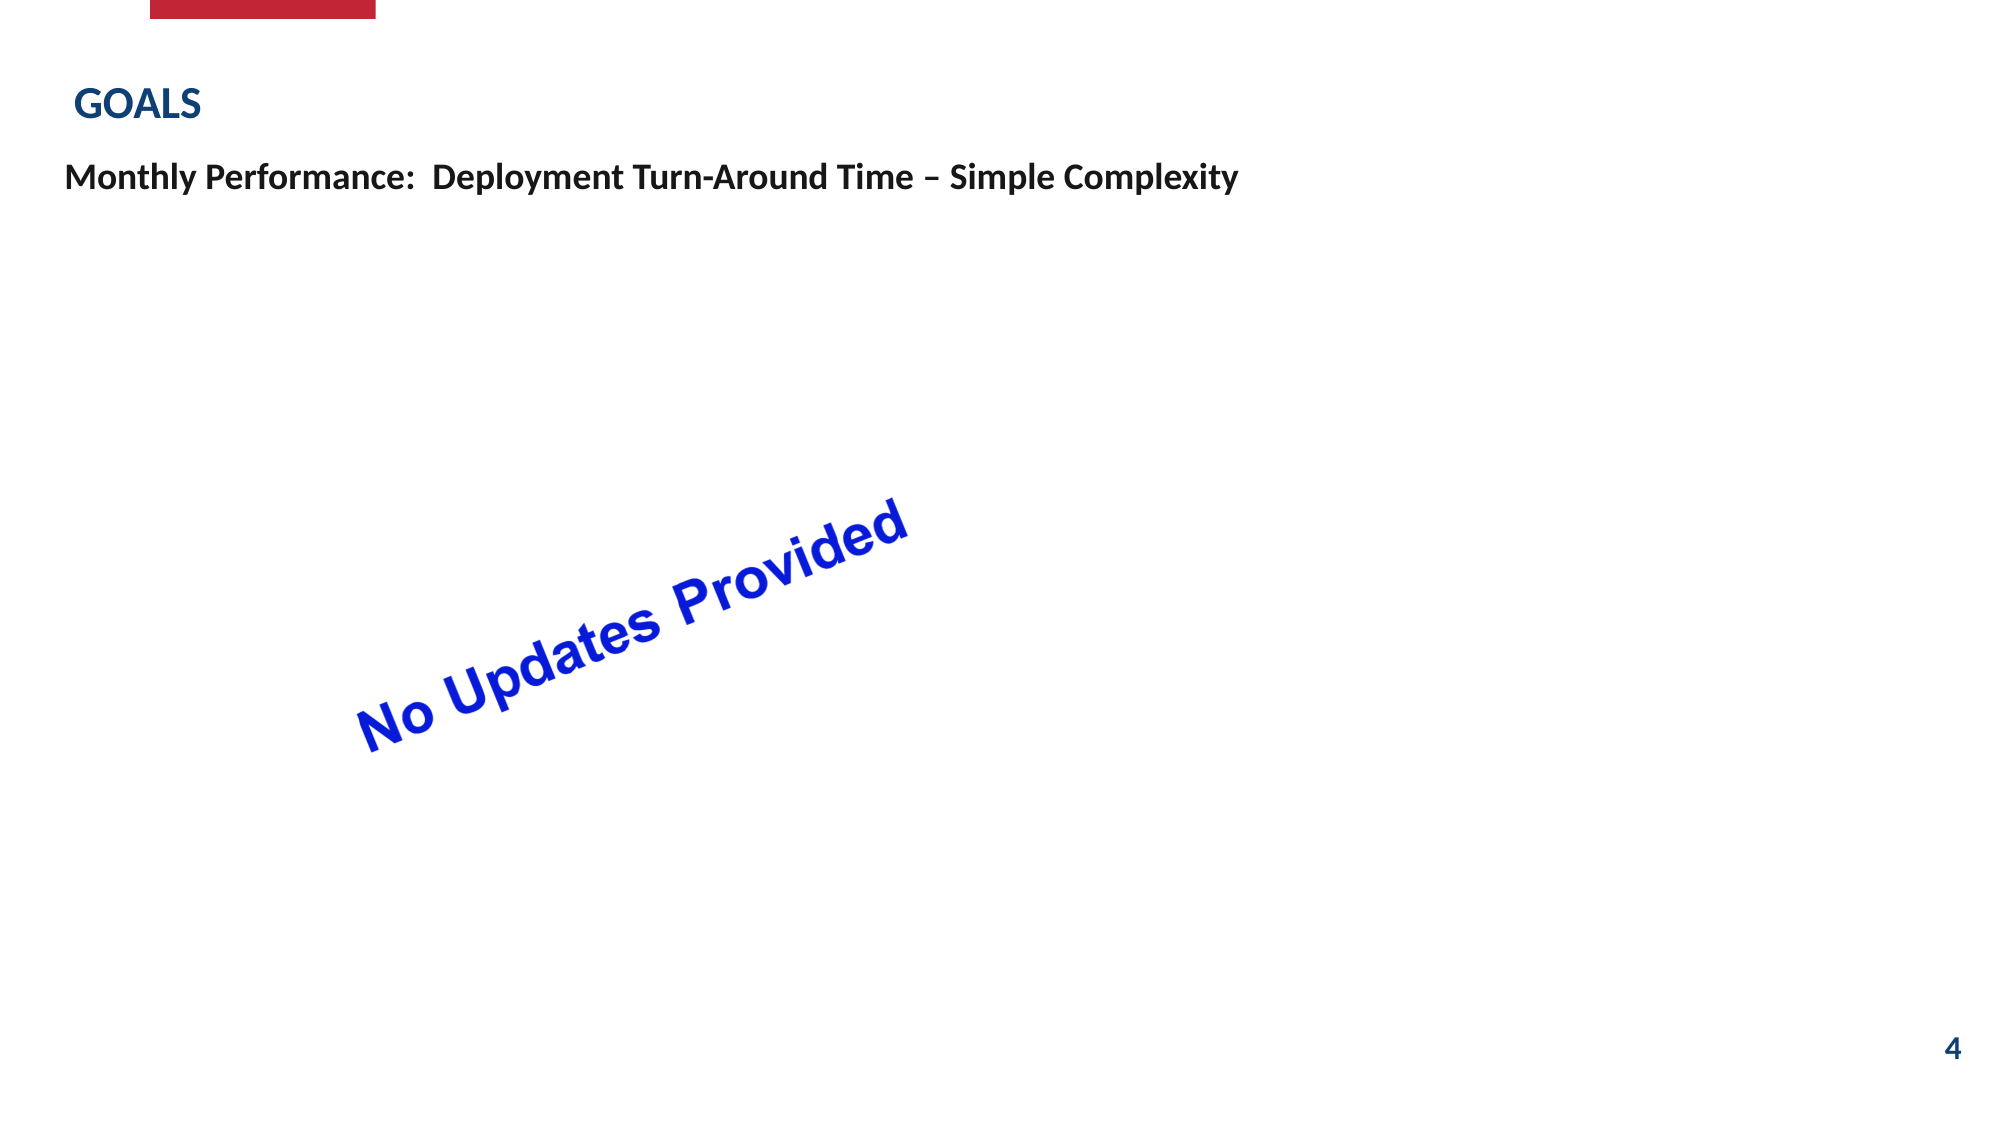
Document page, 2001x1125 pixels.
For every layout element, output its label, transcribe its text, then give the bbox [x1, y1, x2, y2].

picture [306, 357, 1210, 813]
text_box 4 [1839, 1026, 1977, 1068]
text_box Monthly Performance: Deployment Turn-Around Time – Simple Complexity [49, 144, 1909, 205]
